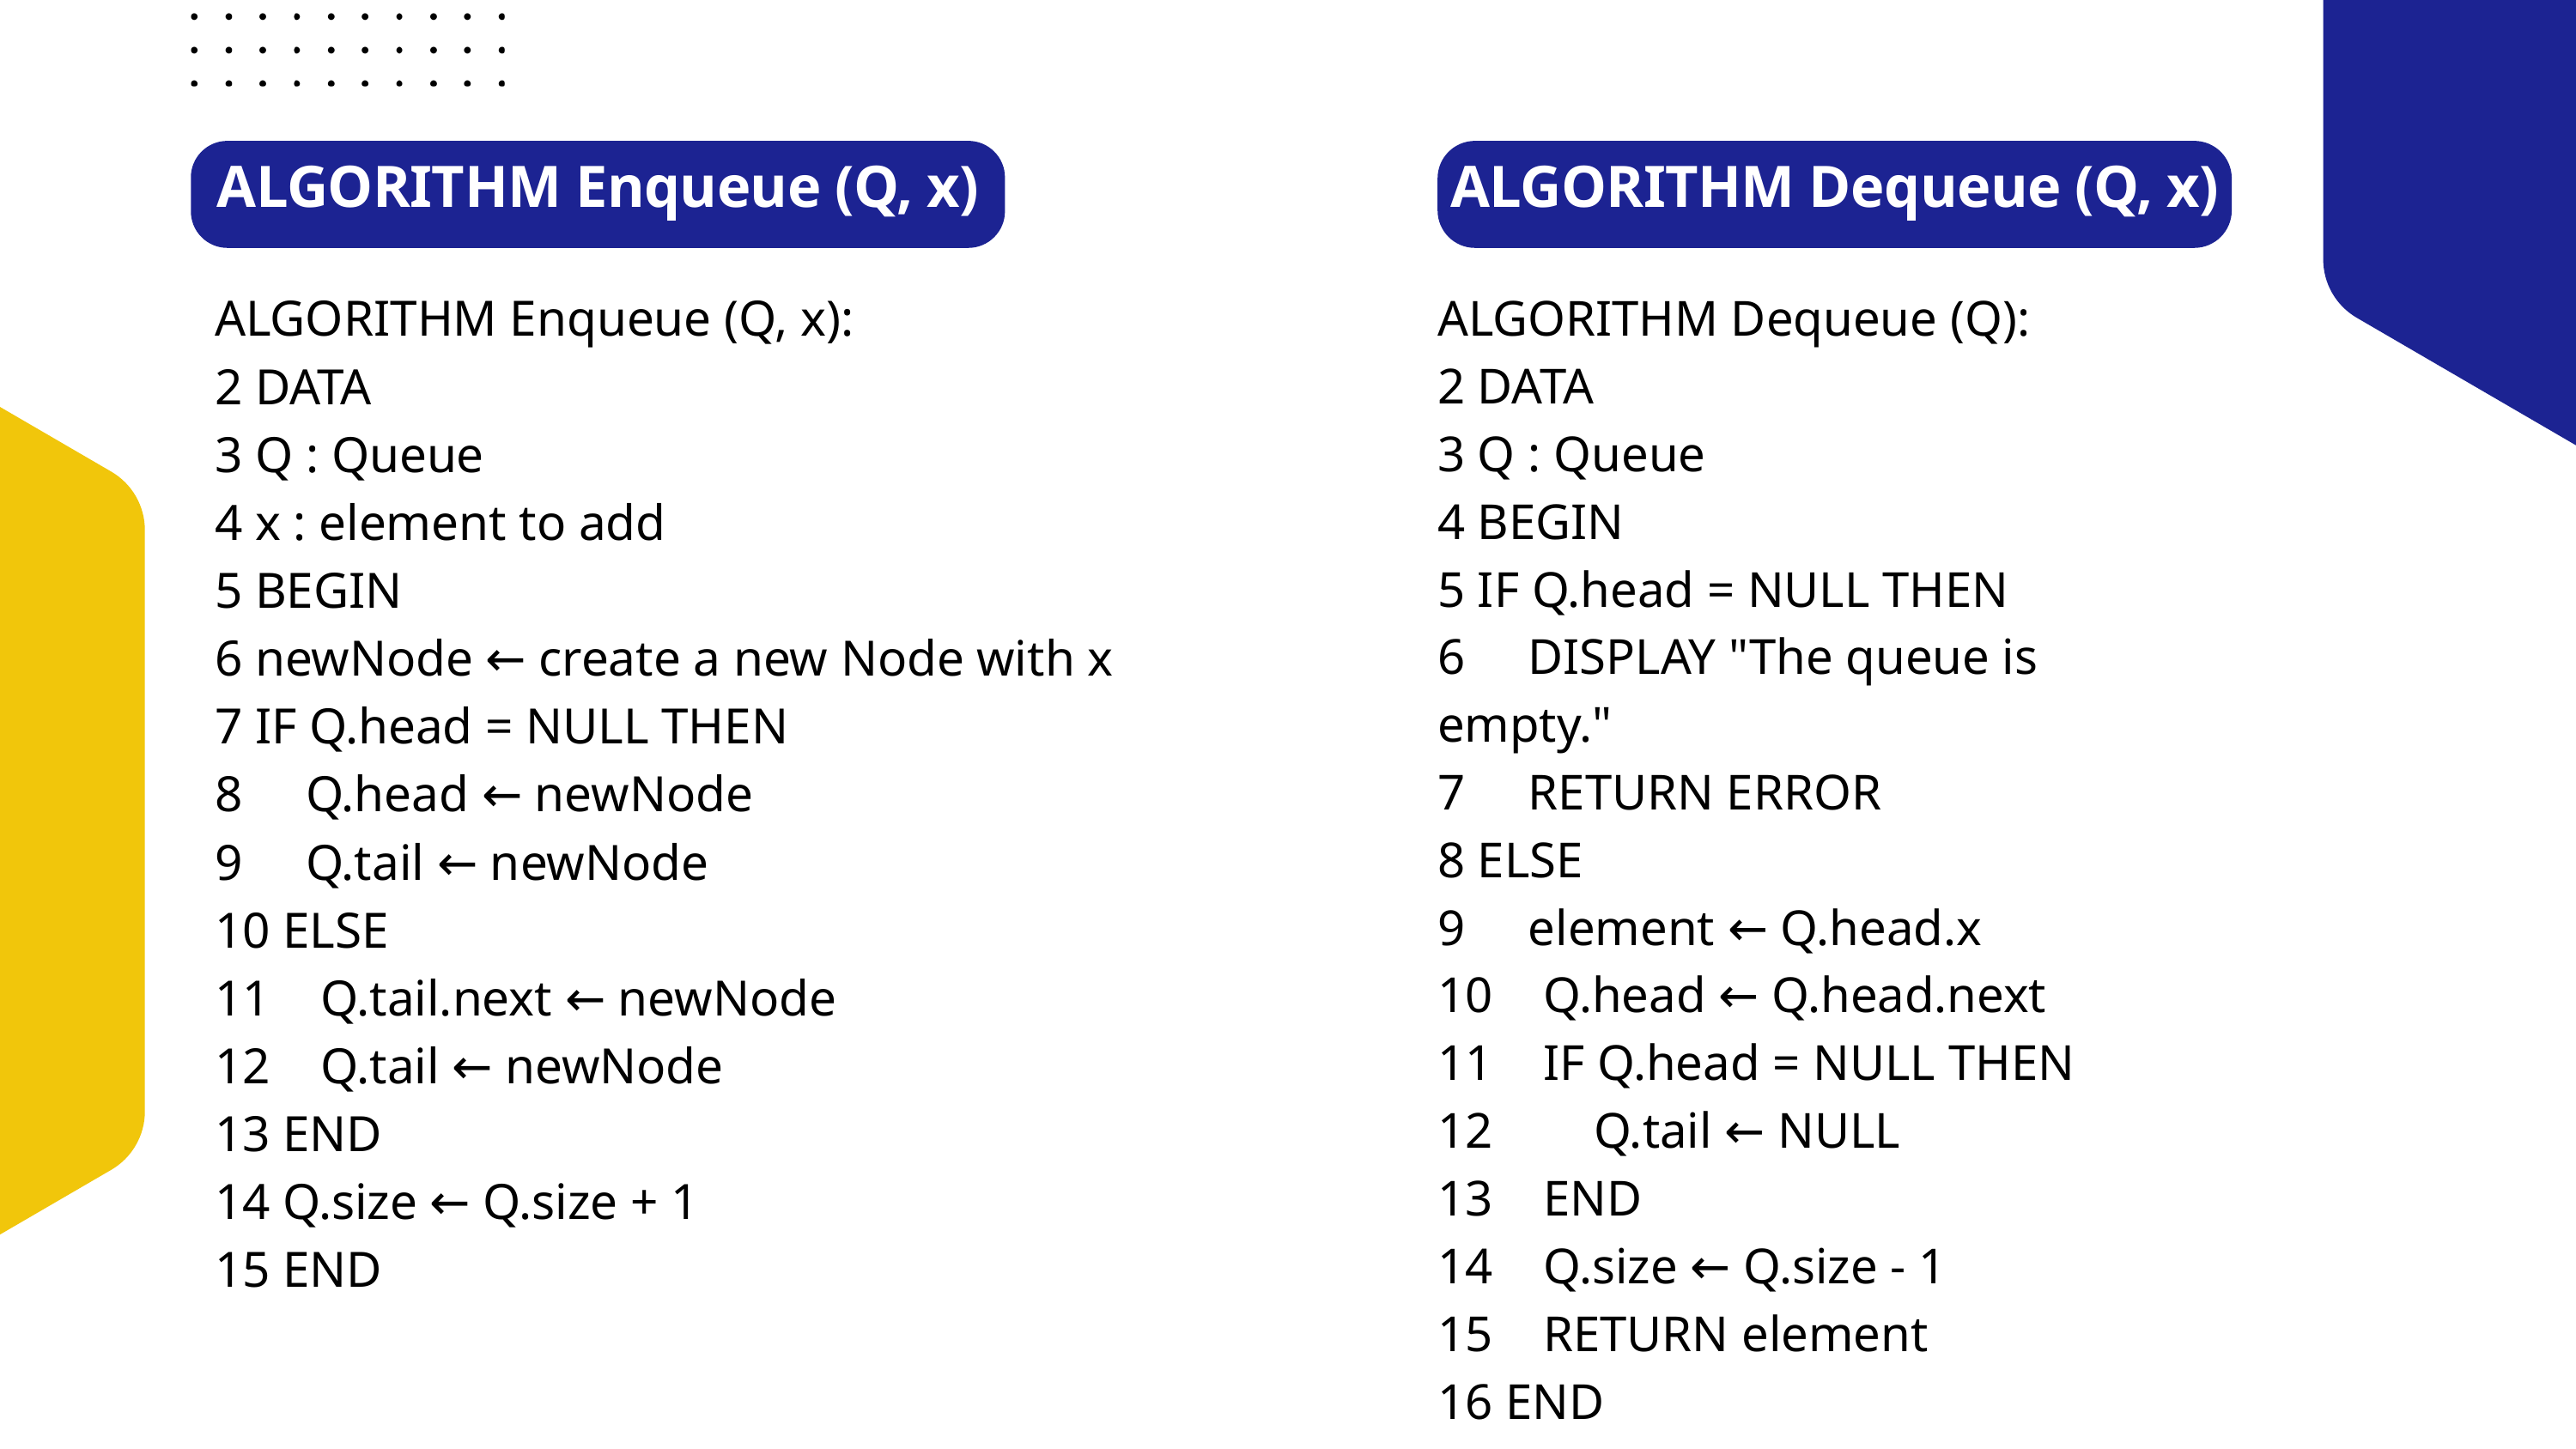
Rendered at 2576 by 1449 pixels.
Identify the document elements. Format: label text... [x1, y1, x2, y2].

text_box ALGORITHM Enqueue (Q, x): 2 DATA 3 Q : Queue 4 x : element to add 5 BEGIN 6 newNode ← create a new Node with x 7 IF Q.head = NULL THEN 8 Q.head ← newNode 9 Q.tail ← newNode 10 ELSE 11 Q.tail.next ← newNode 12 Q.tail ← newNode 13 END 14 Q.size ← Q.size + 1 15 END [215, 278, 1119, 1366]
text_box ALGORITHM Dequeue (Q): 2 DATA 3 Q : Queue 4 BEGIN 5 IF Q.head = NULL THEN 6 DISPLAY "The queue is empty." 7 RETURN ERROR 8 ELSE 9 element ← Q.head.x 10 Q.head ← Q.head.next 11 IF Q.head = NULL THEN 12 Q.tail ← NULL 13 END 14 Q.size ← Q.size - 1 15 RETURN element 16 END [1437, 278, 2226, 1449]
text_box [191, 140, 1005, 248]
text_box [2323, 0, 2576, 627]
text_box [191, 0, 505, 87]
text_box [1437, 140, 2233, 248]
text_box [0, 161, 145, 1449]
